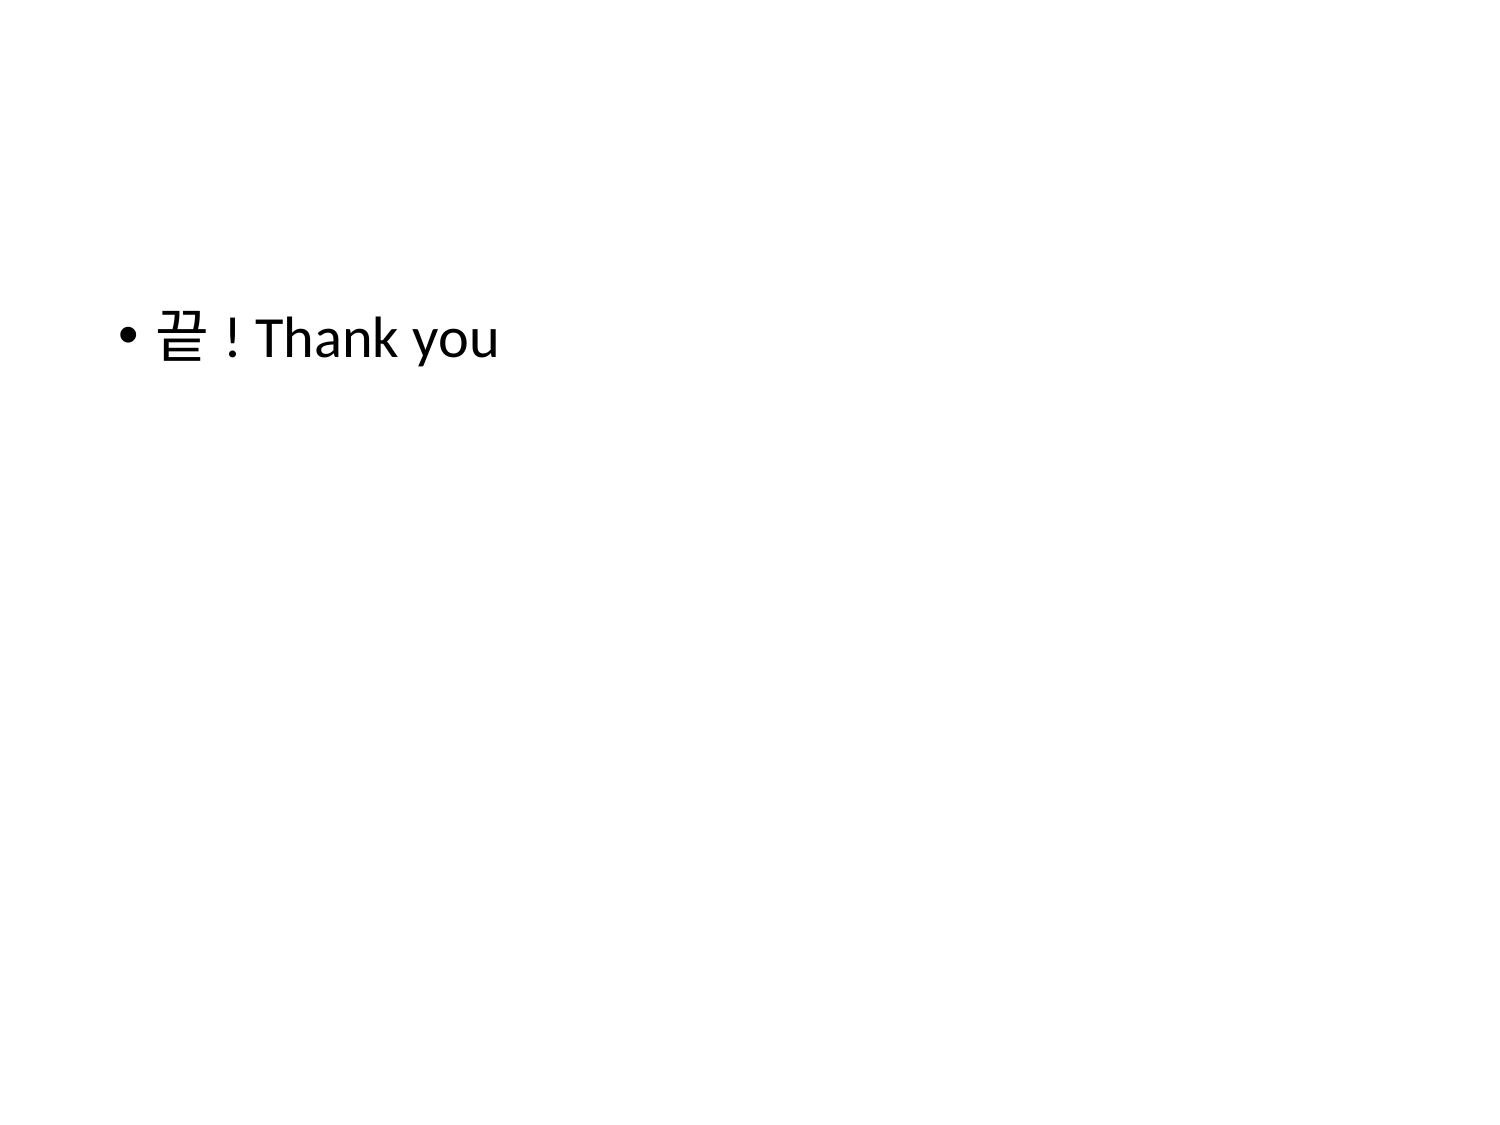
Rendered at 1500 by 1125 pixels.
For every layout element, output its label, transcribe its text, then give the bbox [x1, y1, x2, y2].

list 끝! Thank you [103, 299, 1397, 1014]
